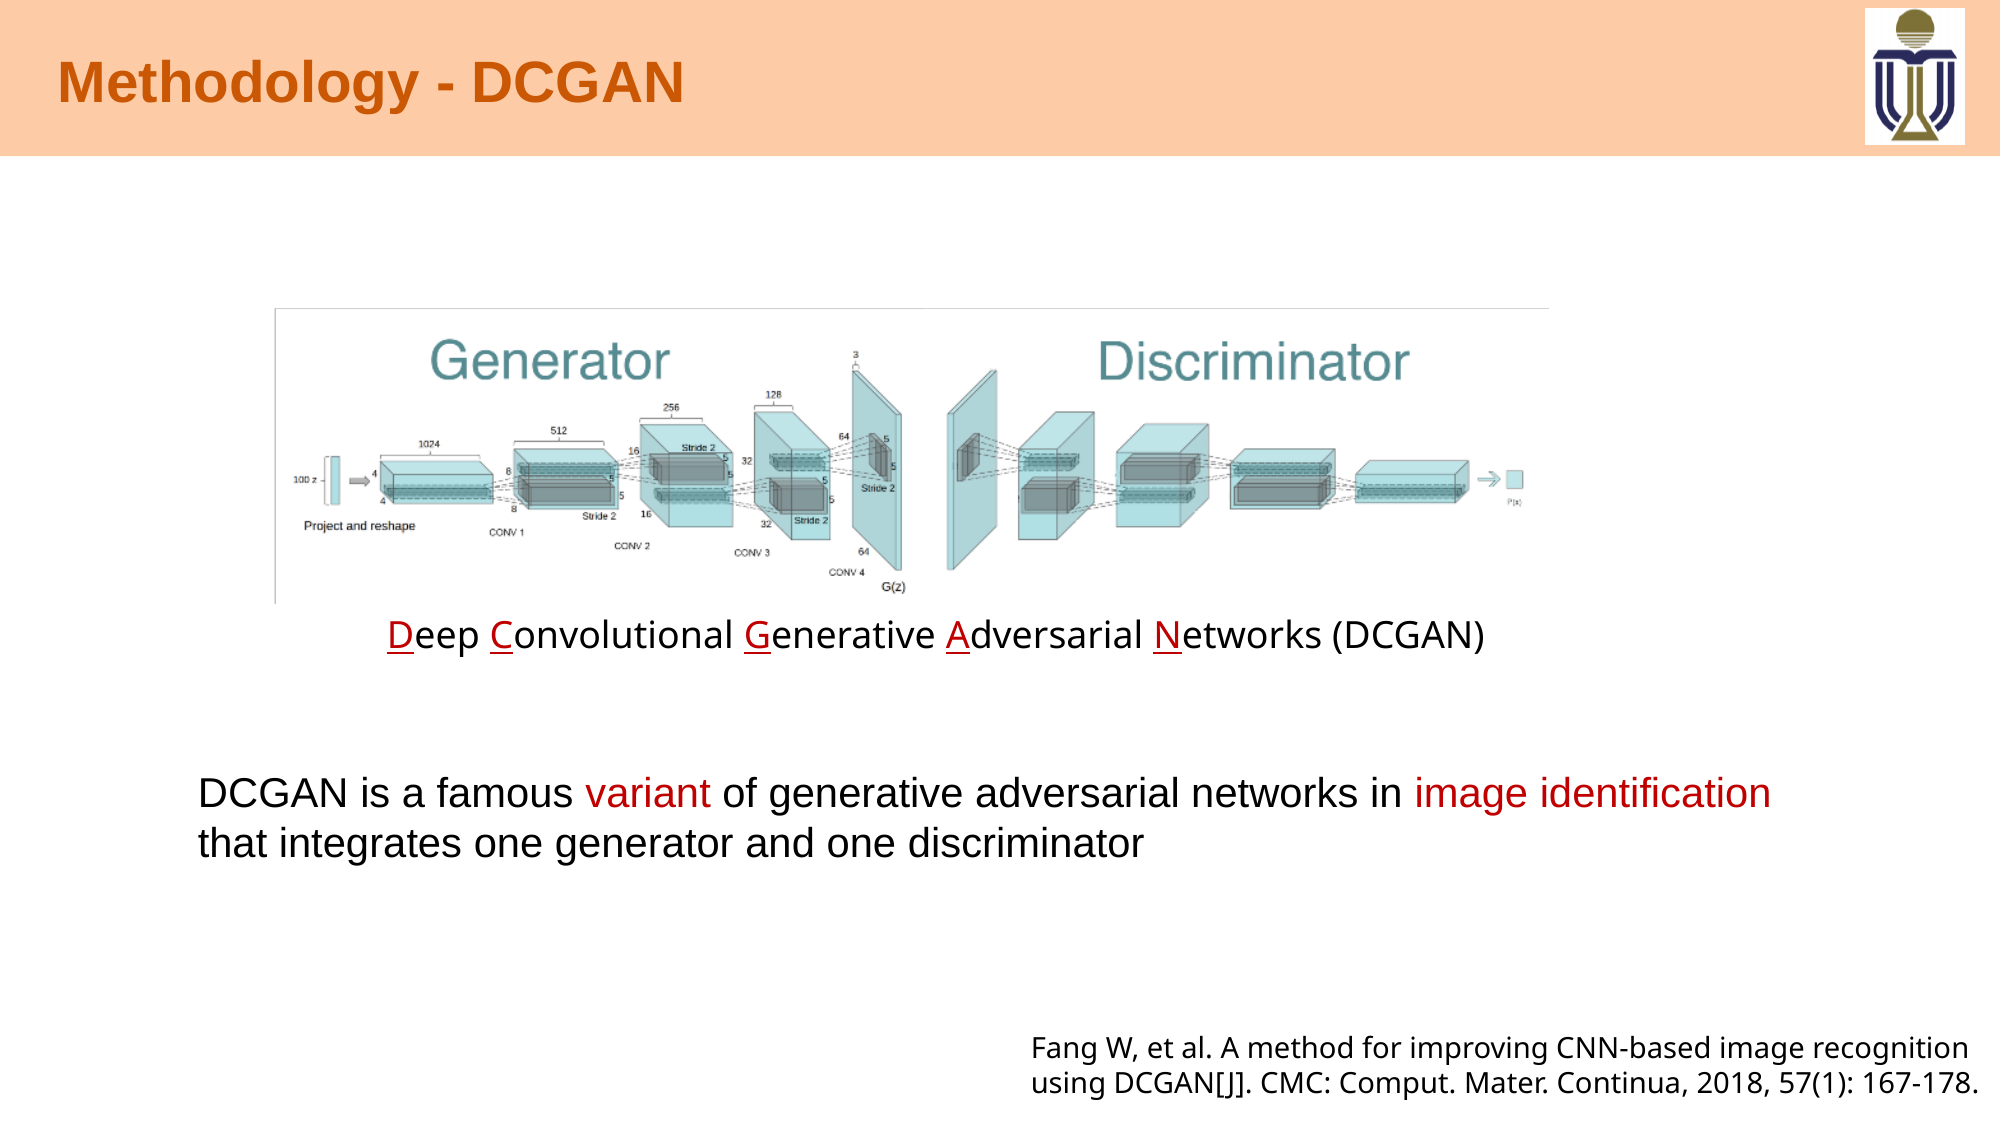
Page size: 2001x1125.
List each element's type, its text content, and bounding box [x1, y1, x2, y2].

picture [272, 307, 1549, 604]
text_box DCGAN is a famous variant of generative adversarial networks in image identification that integrates one generator and one discriminator [183, 758, 1799, 874]
picture [1865, 7, 1965, 145]
text_box Deep Convolutional Generative Adversarial Networks (DCGAN) [372, 604, 1520, 664]
text_box [0, 0, 2000, 157]
text_box Fang W, et al. A method for improving CNN-based image recognition using DCGAN[J]. CMC: Comput. Mater. Continua, 2018, 57(1): 167-178. [1016, 1022, 2000, 1108]
text_box Methodology - DCGAN [43, 37, 701, 122]
